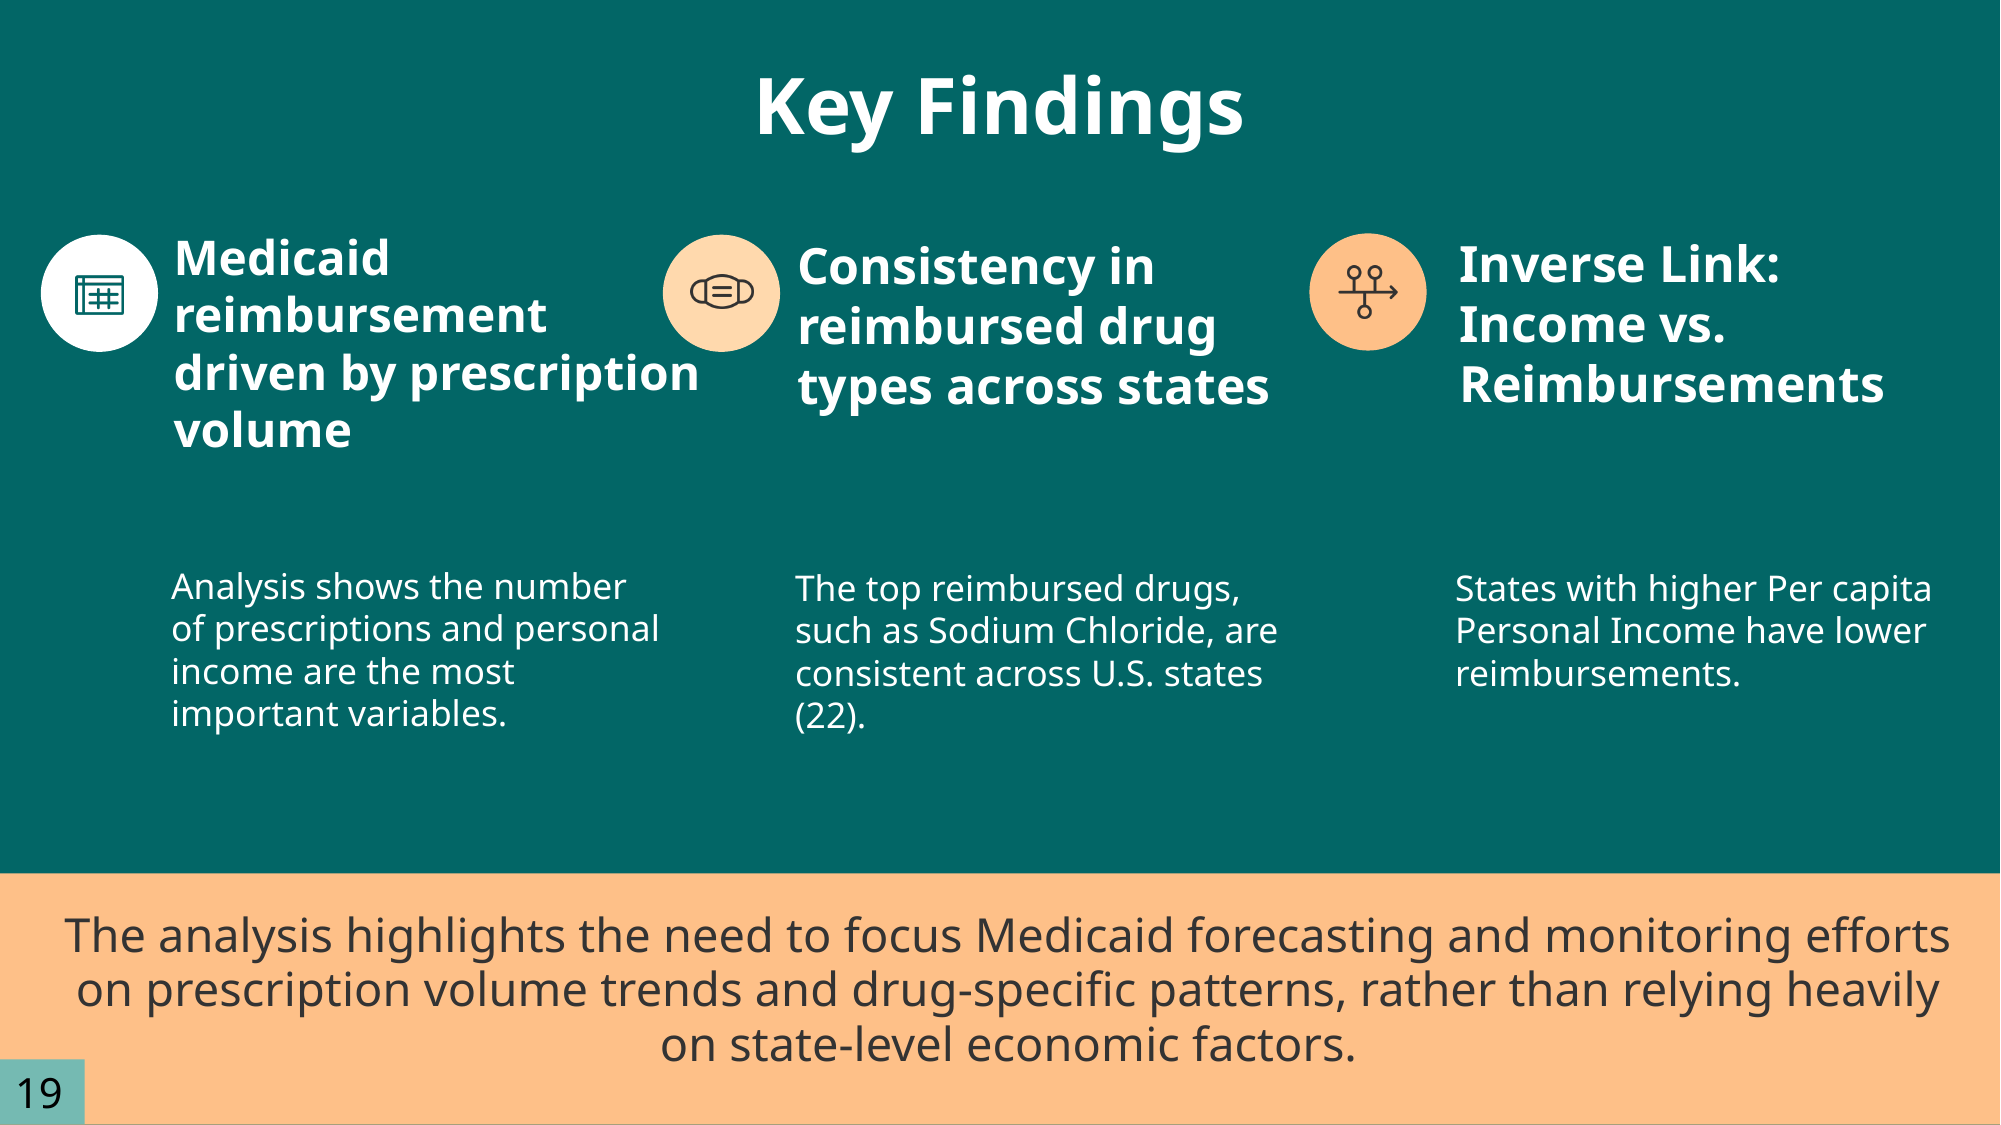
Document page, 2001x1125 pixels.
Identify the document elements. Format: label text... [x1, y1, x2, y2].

text_box Analysis shows the number of prescriptions and personal income are the most important variables. [171, 563, 664, 770]
text_box Consistency in reimbursed drug types across states [797, 234, 1290, 486]
picture [75, 275, 125, 315]
text_box [1309, 233, 1427, 351]
text_box States with higher Per capita Personal Income have lower reimbursements. [1455, 565, 1954, 860]
text_box The top reimbursed drugs, such as Sodium Chloride, are consistent across U.S. states (22). [795, 565, 1290, 884]
text_box [0, 873, 2000, 1125]
picture [690, 274, 754, 309]
text_box [40, 234, 159, 352]
text_box Key Findings [0, 58, 2000, 150]
text_box The analysis highlights the need to focus Medicaid forecasting and monitoring efforts on prescription volume trends and drug-specific patterns, rather than relying heavily on state-level economic factors. [61, 907, 1956, 1071]
text_box Inverse Link: Income vs. Reimbursements [1459, 232, 1956, 463]
text_box Medicaid reimbursement driven by prescription volume [173, 227, 703, 531]
text_box [662, 234, 781, 352]
text_box 19 [0, 1059, 85, 1125]
picture [1338, 265, 1399, 320]
